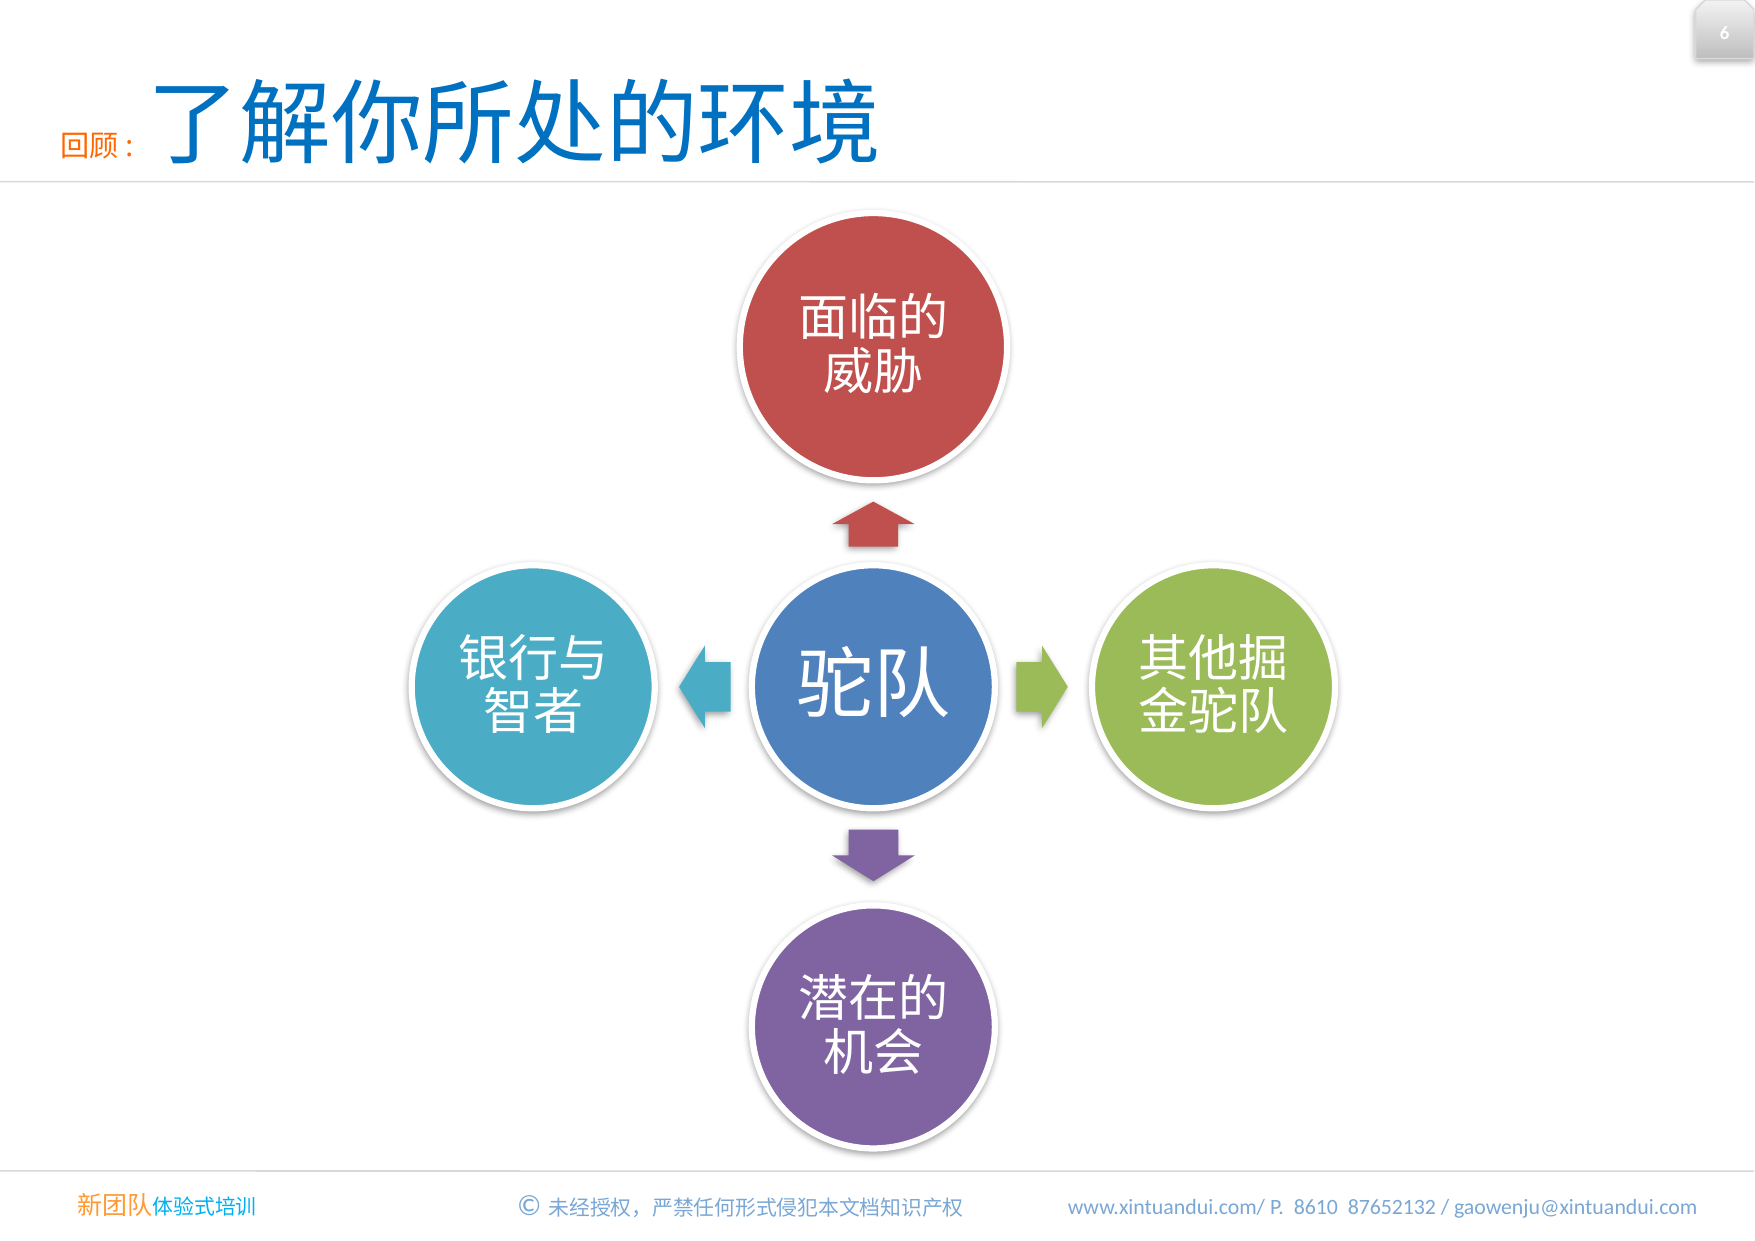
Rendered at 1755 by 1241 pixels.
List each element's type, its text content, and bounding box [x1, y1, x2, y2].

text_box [179, 218, 1567, 1144]
text_box 回顾: 了解你所处的环境 [45, 57, 1592, 183]
